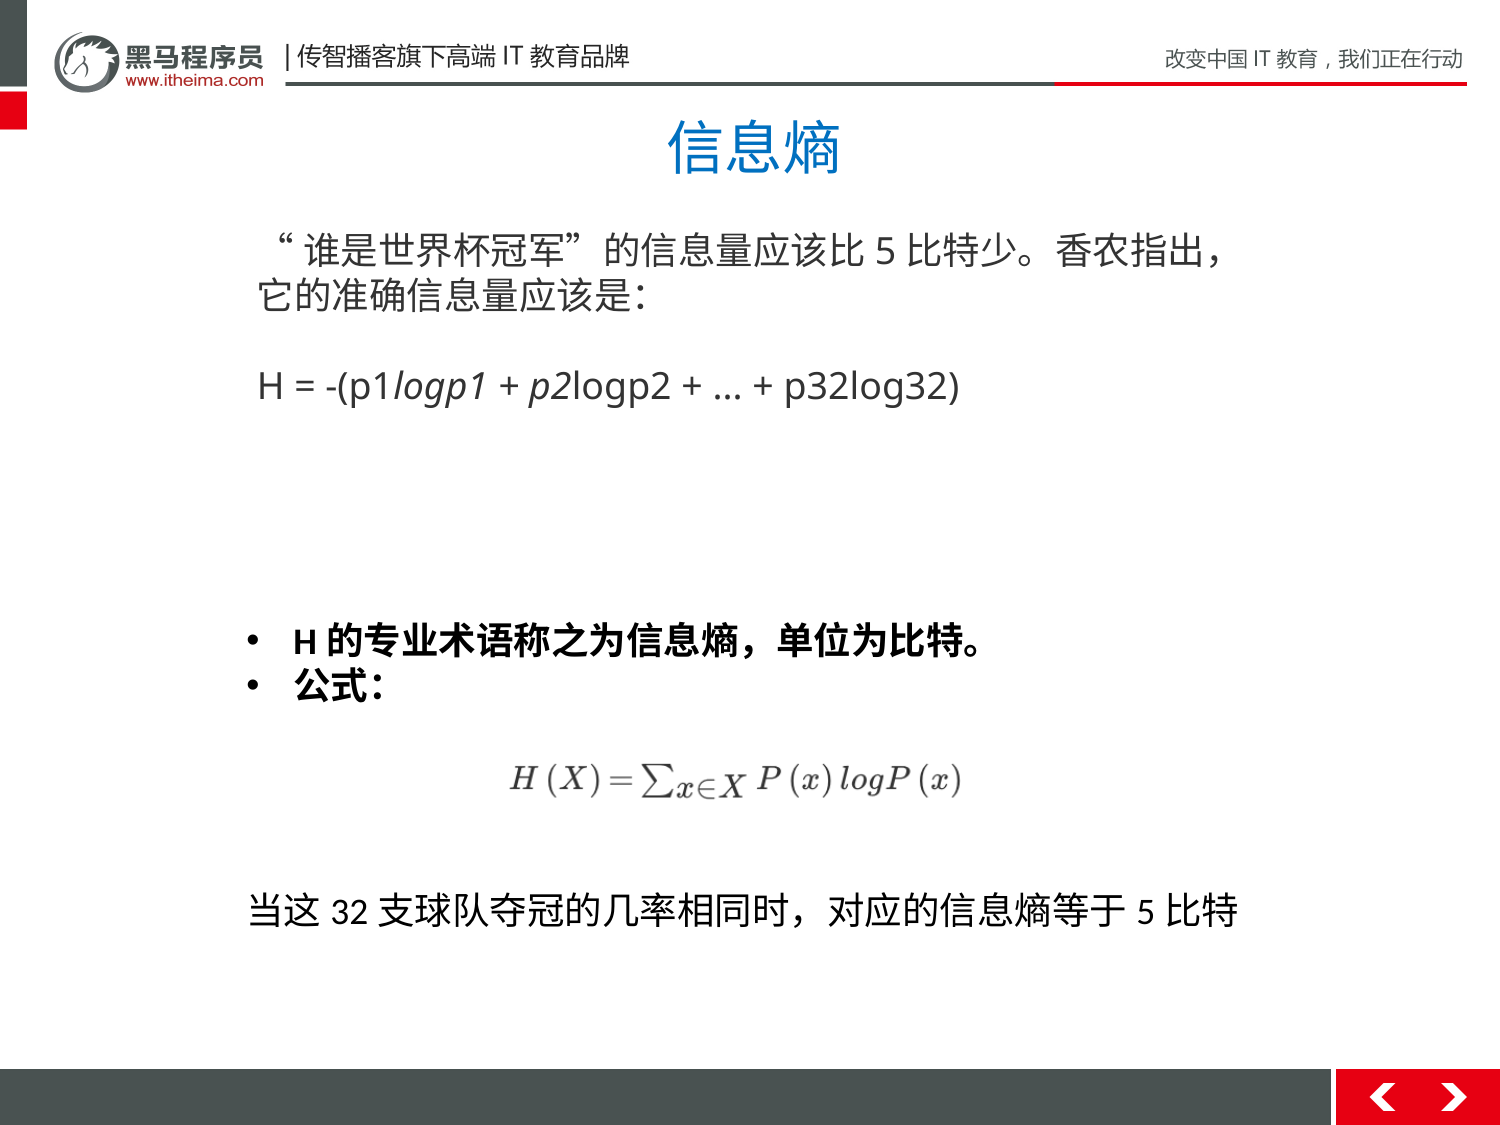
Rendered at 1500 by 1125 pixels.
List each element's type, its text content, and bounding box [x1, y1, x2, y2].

text_box “谁是世界杯冠军”的信息量应该比5比特少。香农指出，它的准确信息量应该是： H = -(p1logp1 + p2logp2 + ... + p32log32) [242, 219, 1267, 415]
picture [0, 0, 1500, 1125]
text_box 信息熵 [652, 103, 857, 189]
text_box H的专业术语称之为信息熵，单位为比特。 公式： 当这32支球队夺冠的几率相同时，对应的信息熵等于5比特 [231, 609, 1254, 940]
